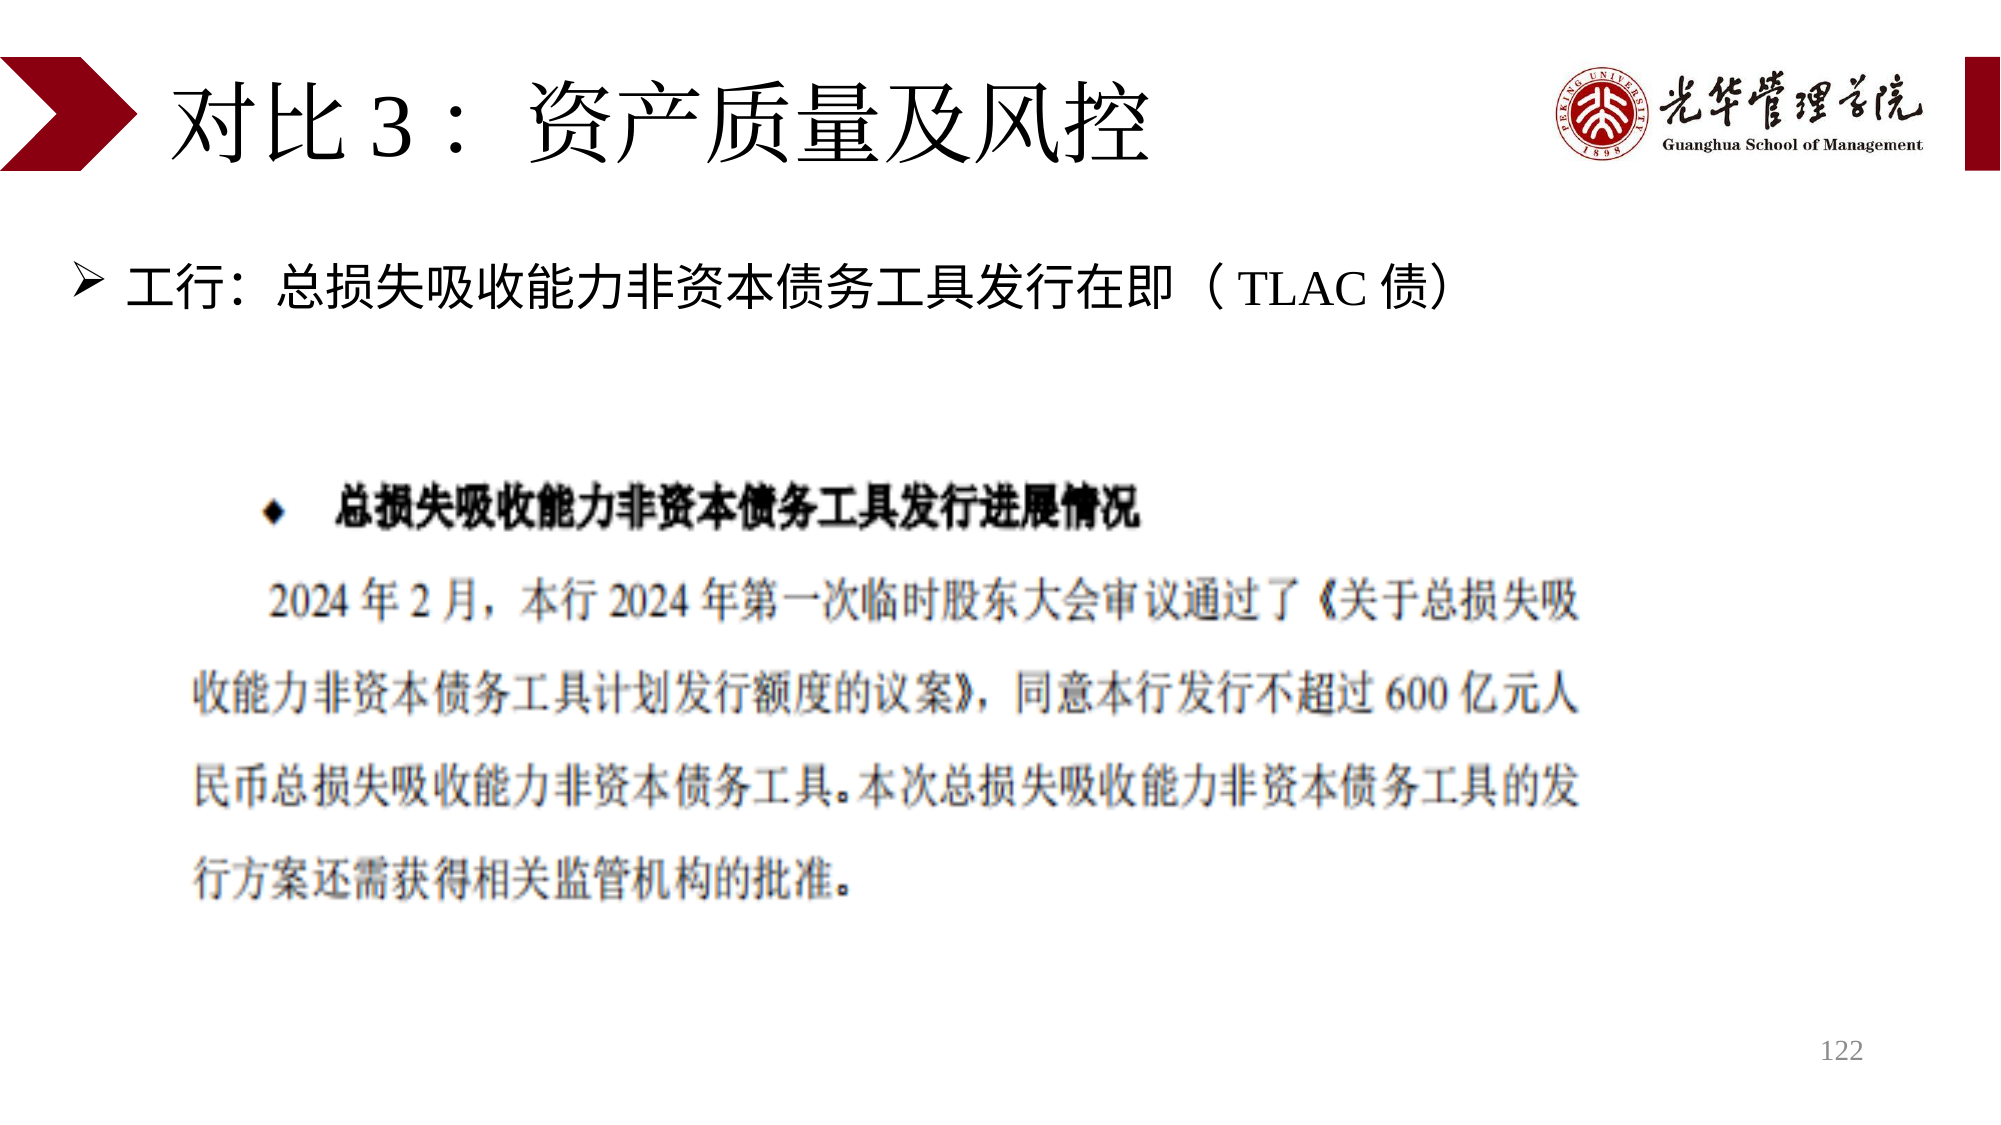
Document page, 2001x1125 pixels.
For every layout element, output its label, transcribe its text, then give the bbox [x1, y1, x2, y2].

picture [129, 464, 1592, 936]
slide_number 122 [1429, 1018, 1880, 1079]
picture [1507, 27, 1965, 200]
title 对比3：资产质量及风控 [154, 59, 1537, 195]
list 工行：总损失吸收能力非资本债务工具发行在即（TLAC债） [54, 218, 1780, 338]
